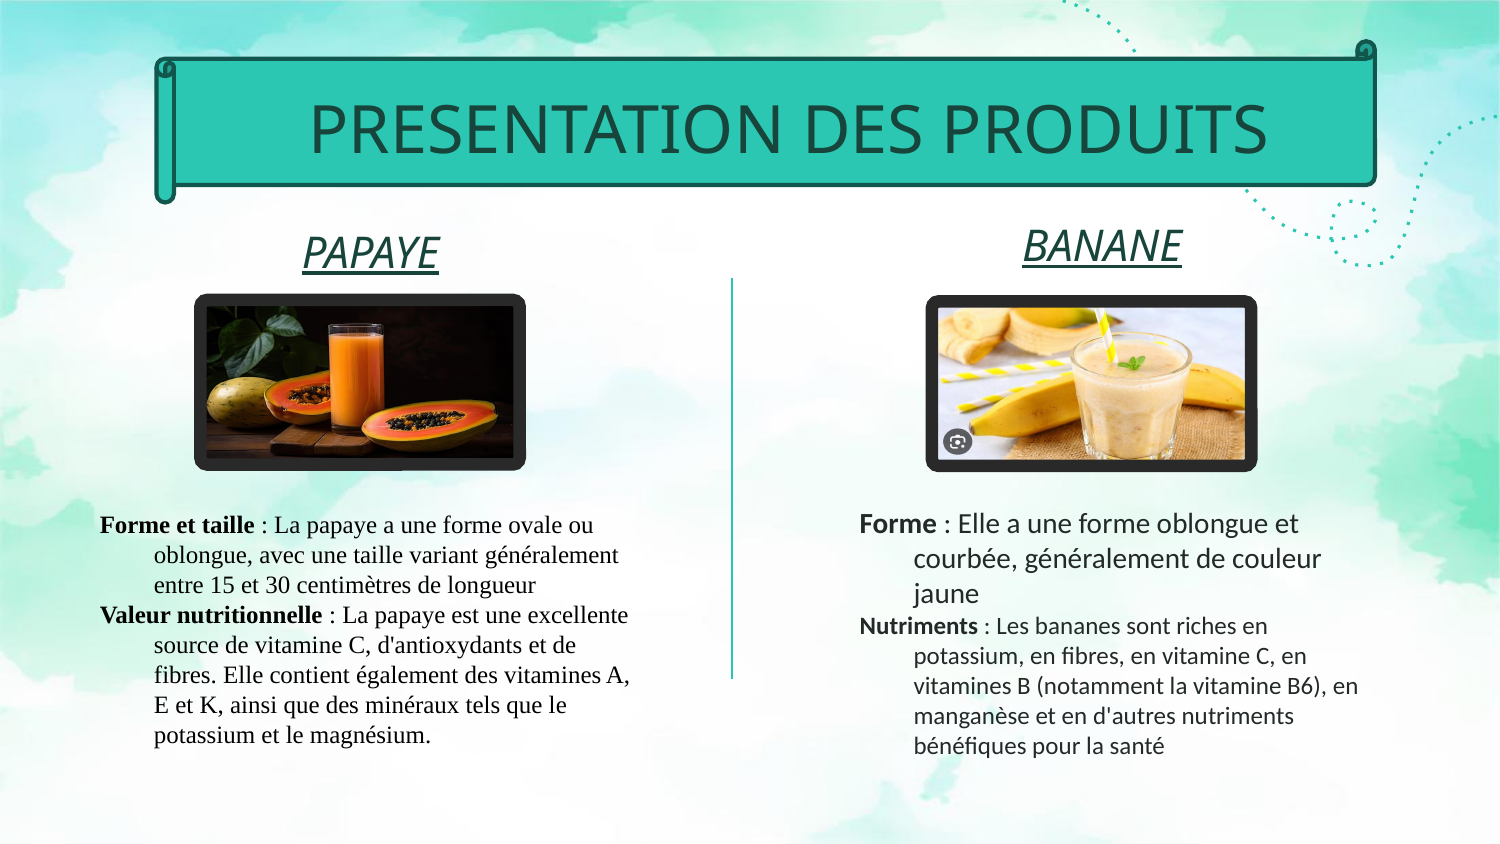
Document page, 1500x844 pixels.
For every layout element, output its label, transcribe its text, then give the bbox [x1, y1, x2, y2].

subtitle BANANE [887, 202, 1296, 278]
subtitle PAPAYE [156, 209, 564, 285]
title PRESENTATION DES PRODUITS [156, 71, 1423, 166]
subtitle Forme : Elle a une forme oblongue et courbée, généralement de couleur jaune Nutriments : Les bananes sont riches en potassium, en fibres, en vitamine C, en vitamines B (notamment la vitamine B6), en manganèse et en d'autres nutriments bénéfiques pour la santé [823, 489, 1375, 771]
text_box [154, 39, 1378, 205]
picture [0, 0, 1500, 844]
subtitle Forme et taille : La papaye a une forme ovale ou oblongue, avec une taille variant généralement entre 15 et 30 centimètres de longueur Valeur nutritionnelle : La papaye est une excellente source de vitamine C, d'antioxydants et de fibres. Elle contient également des vitamines A, E et K, ainsi que des minéraux tels que le potassium et le magnésium. [63, 493, 648, 775]
